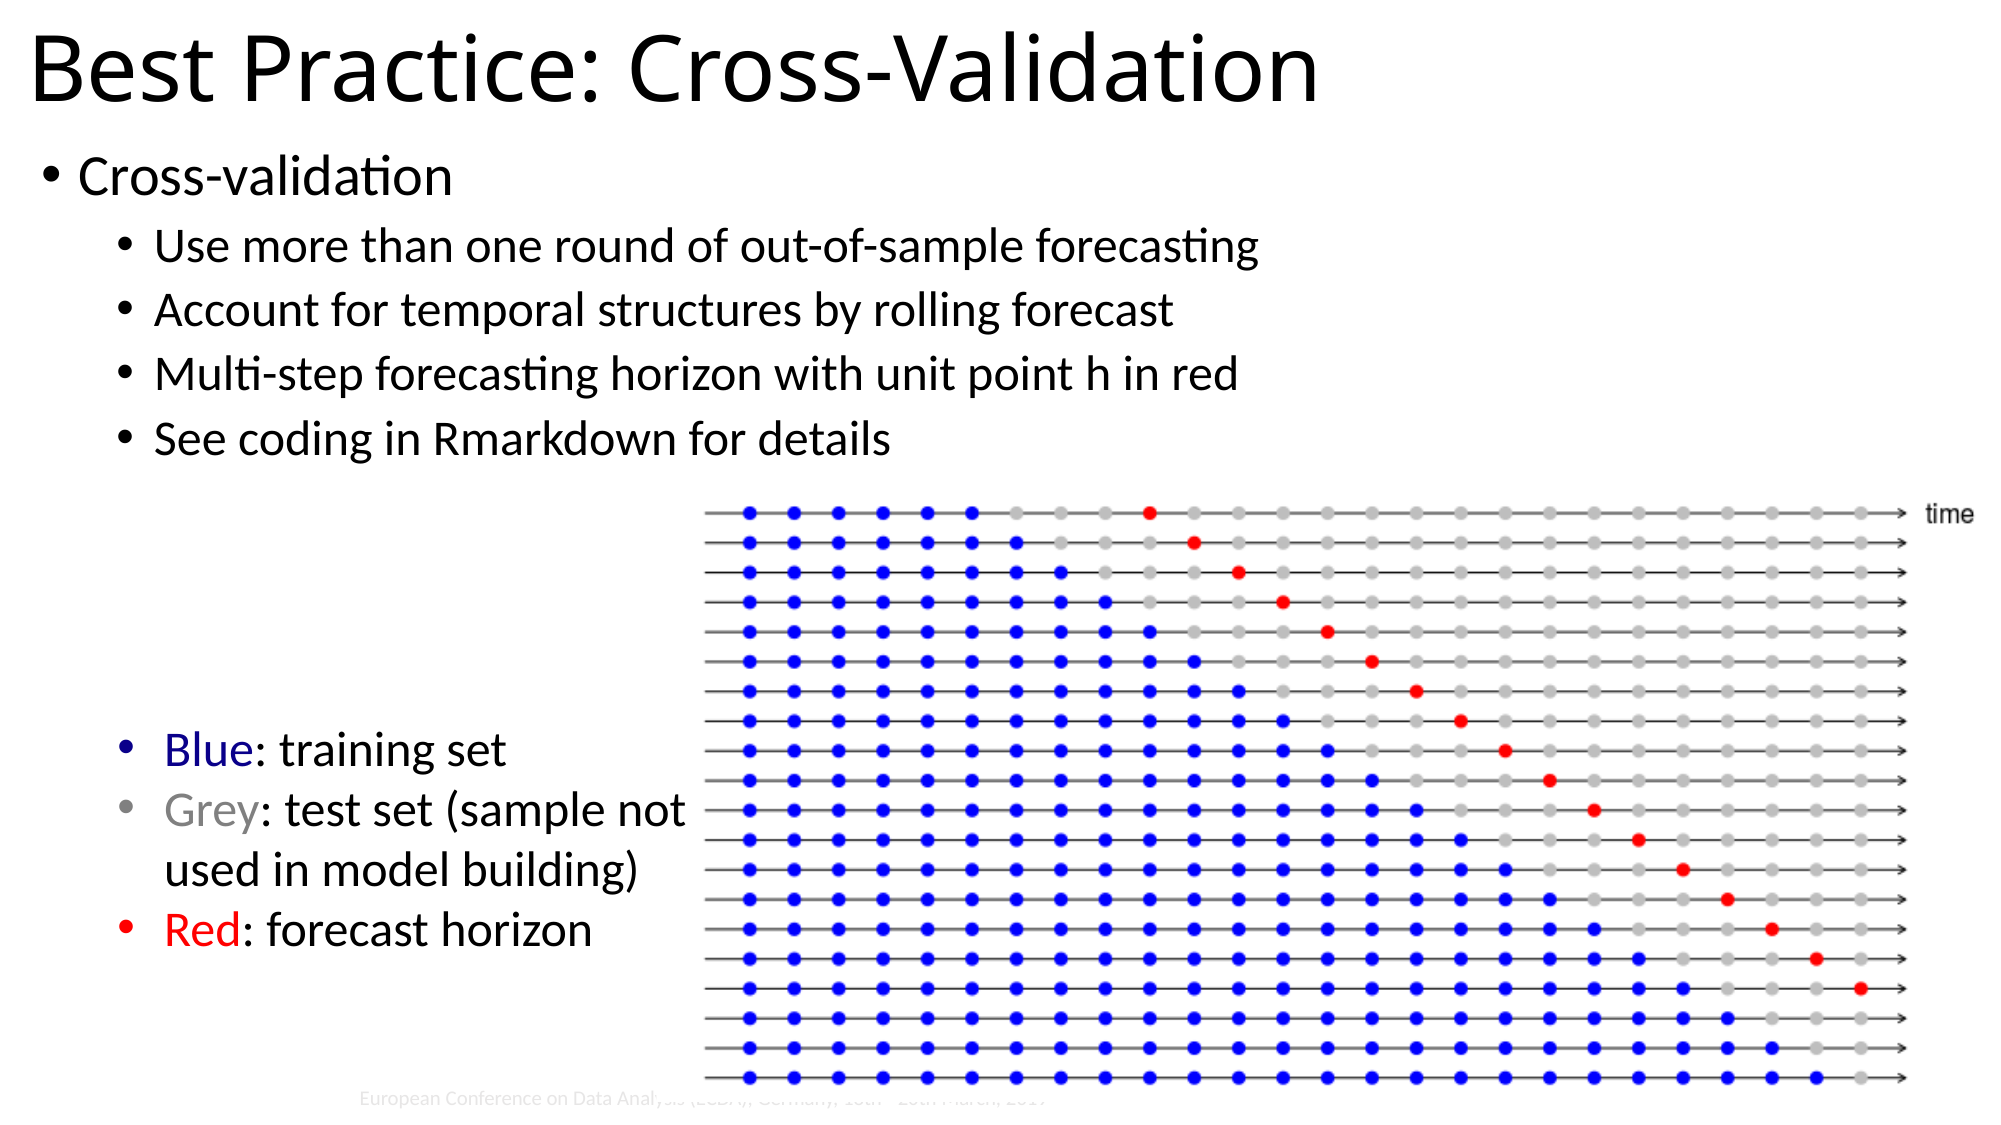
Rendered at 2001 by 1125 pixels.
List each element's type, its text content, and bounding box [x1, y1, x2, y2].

text_box Best Practice: Cross-Validation [12, 14, 1674, 159]
text_box Cross-validation Use more than one round of out-of-sample forecasting Account for temporal structures by rolling forecast Multi-step forecasting horizon with unit point h in red See coding in Rmarkdown for details [26, 138, 1908, 493]
picture [656, 495, 2000, 1102]
text_box Blue: training set Grey: test set (sample not used in model building) Red: forecast horizon [102, 708, 656, 1024]
